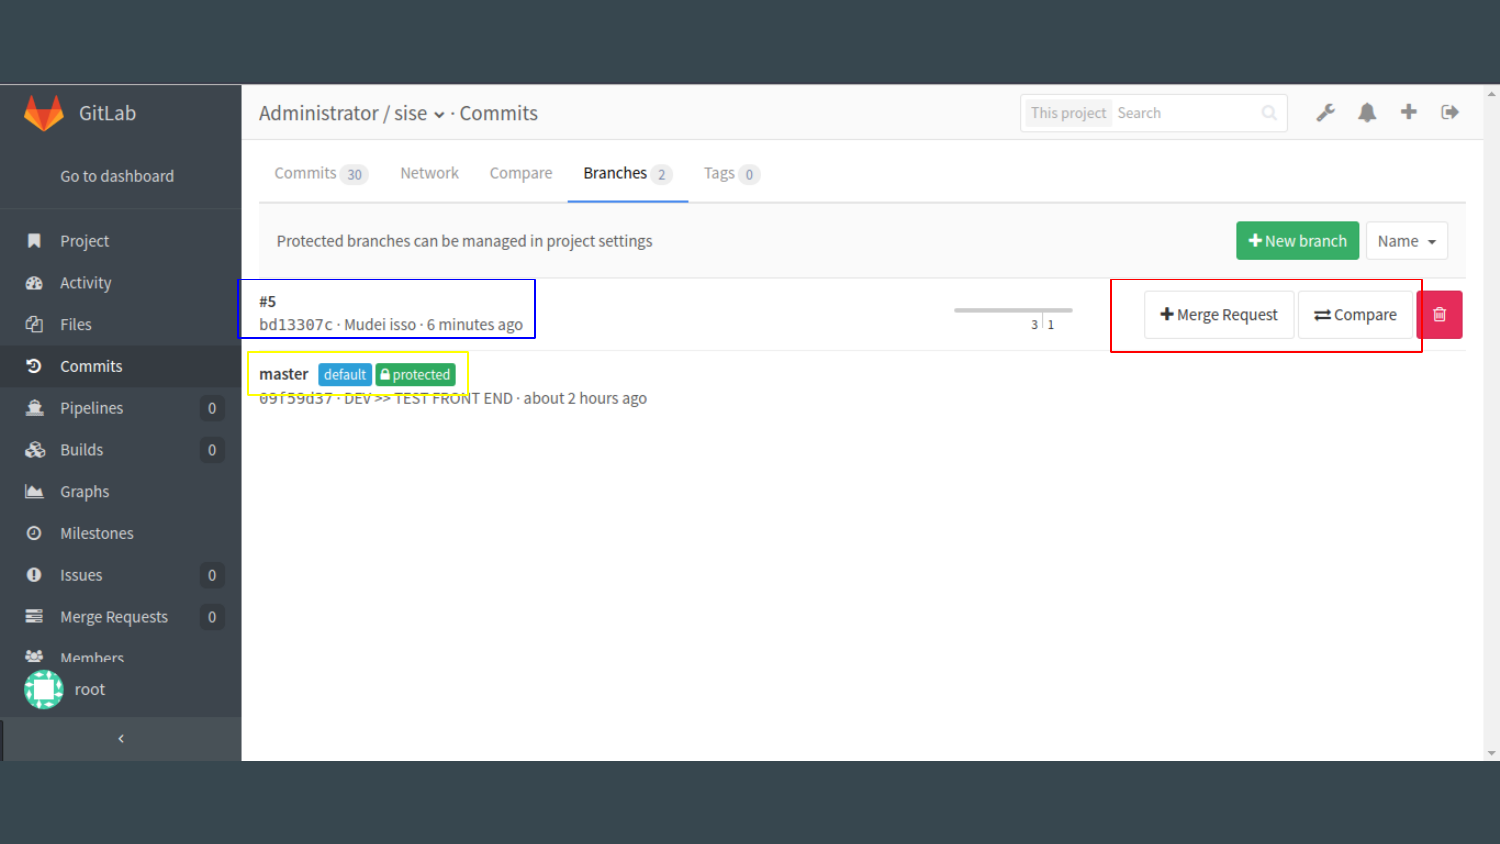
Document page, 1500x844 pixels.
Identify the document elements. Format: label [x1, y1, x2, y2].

picture [0, 82, 1500, 762]
